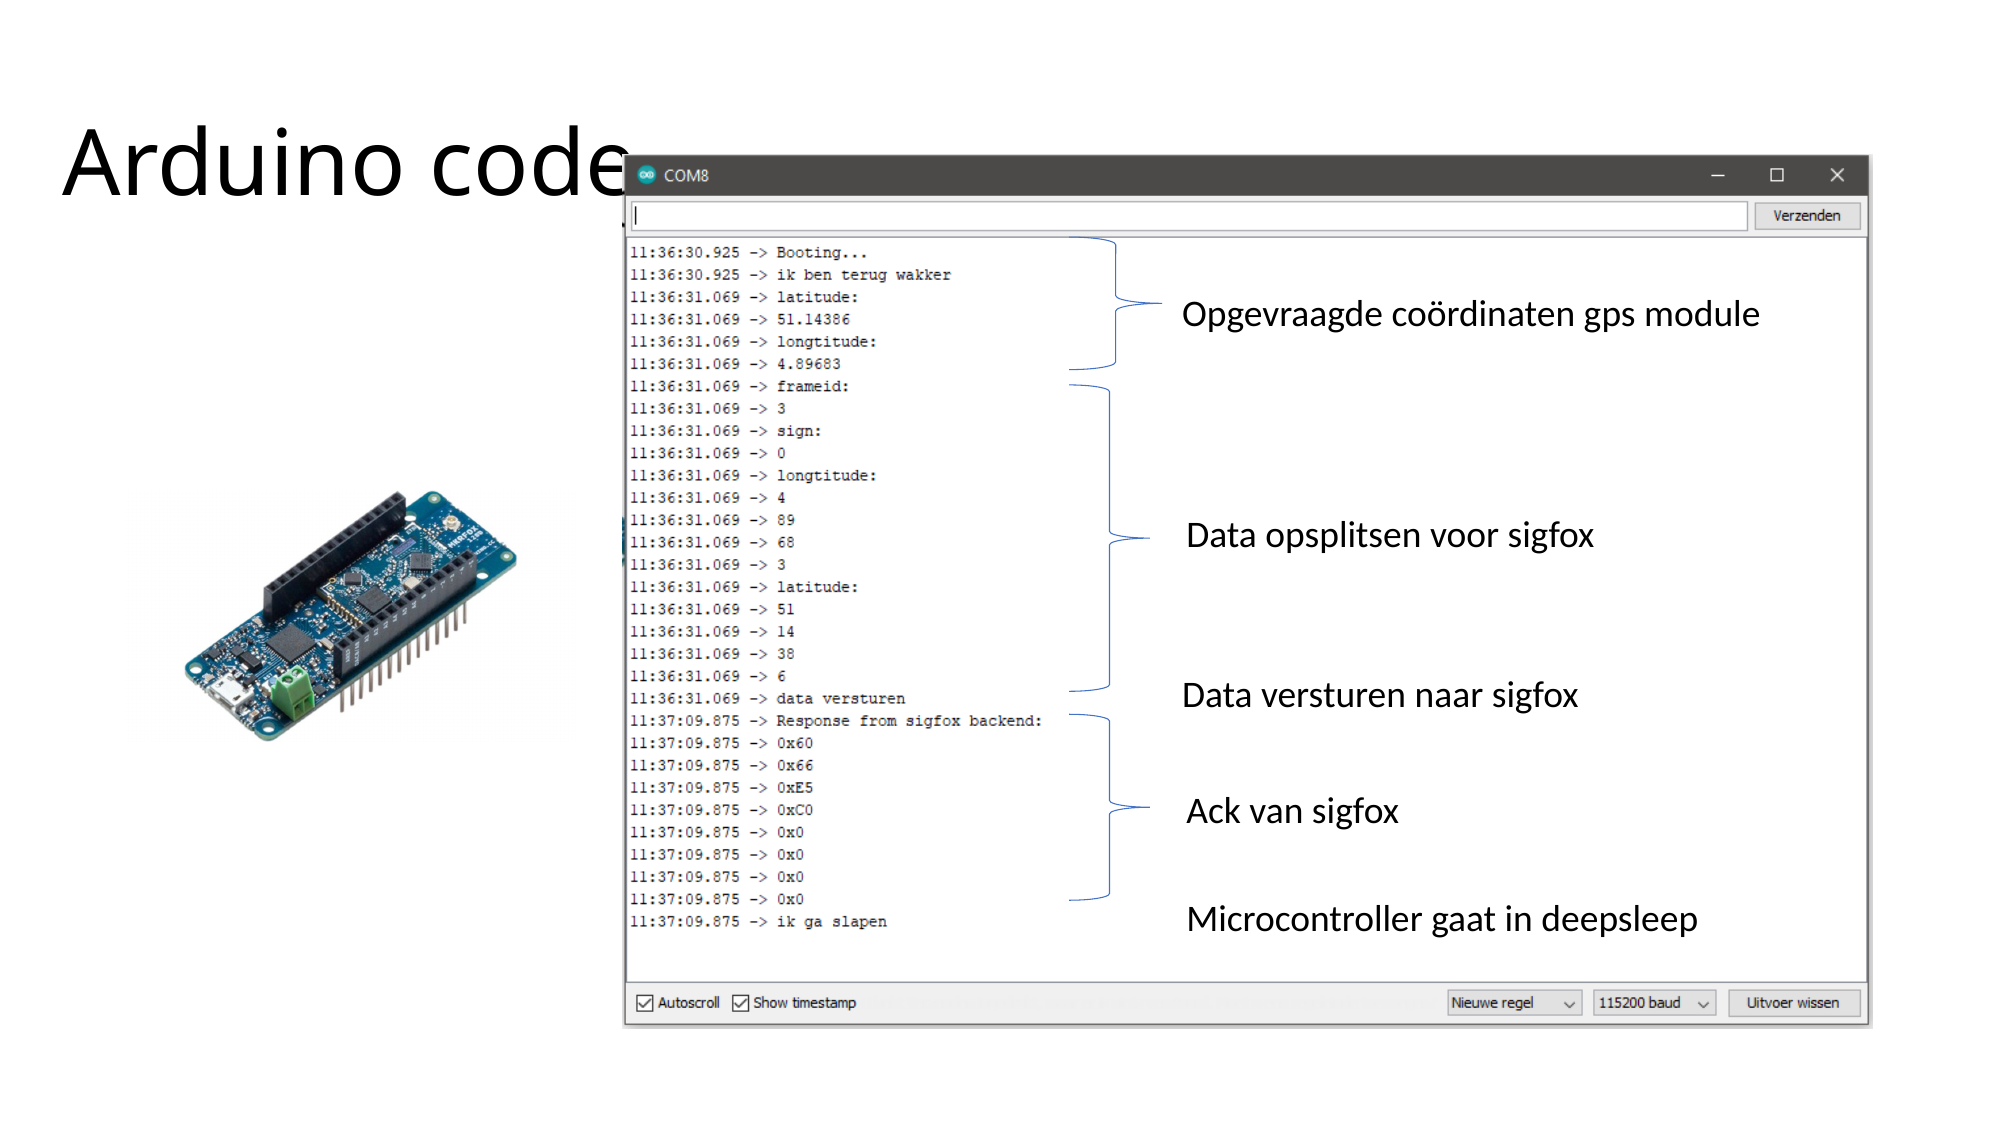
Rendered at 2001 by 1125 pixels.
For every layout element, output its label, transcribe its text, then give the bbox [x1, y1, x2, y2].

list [622, 154, 1873, 1029]
title Arduino code [47, 56, 1773, 275]
picture [125, 490, 576, 742]
